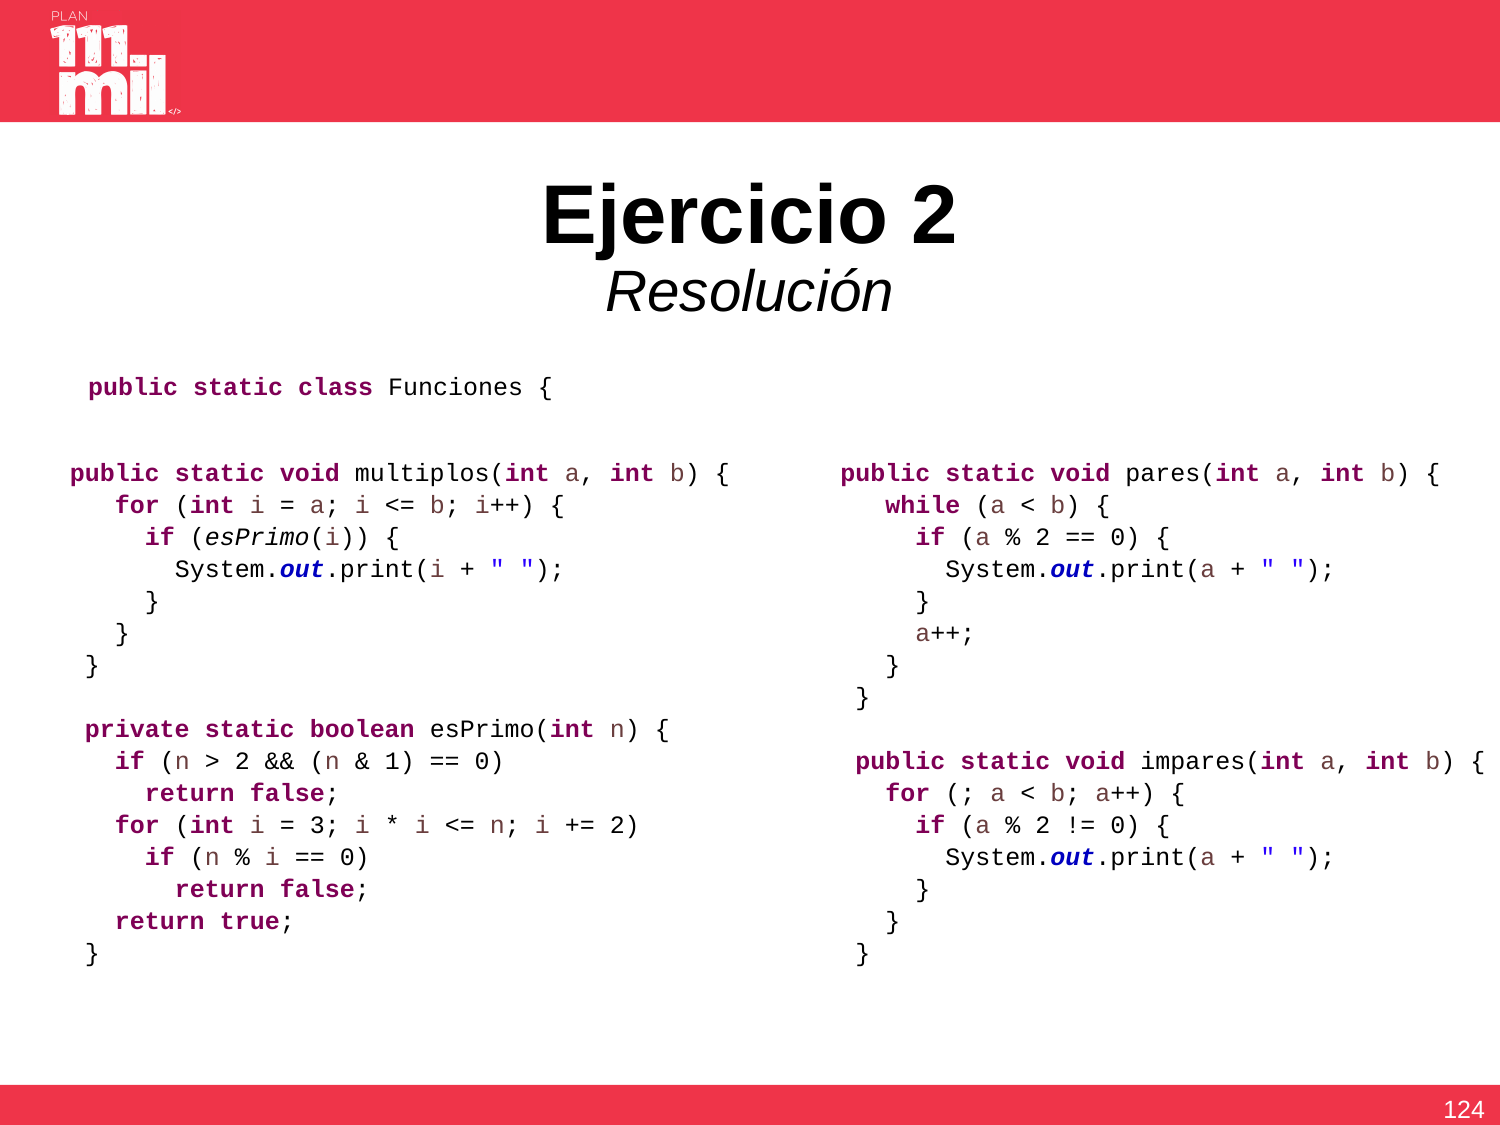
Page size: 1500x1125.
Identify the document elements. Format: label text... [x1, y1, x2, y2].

text_box public static void pares(int a, int b) { while (a < b) { if (a % 2 == 0) { System.out.print(a + " "); } a++; } } public static void impares(int a, int b) { for (; a < b; a++) { if (a % 2 != 0) { System.out.print(a + " "); } } } [780, 446, 1500, 974]
slide_number 123 [1162, 1078, 1500, 1125]
title Ejercicio 2 Resolución [103, 147, 1397, 348]
text_box public static class Funciones { [73, 360, 569, 408]
text_box public static void multiplos(int a, int b) { for (int i = a; i <= b; i++) { if (esPrimo(i)) { System.out.print(i + " "); } } } private static boolean esPrimo(int n) { if (n > 2 && (n & 1) == 0) return false; for (int i = 3; i * i <= n; i += 2) if (n % i == 0) return false; return true; } [9, 446, 780, 974]
